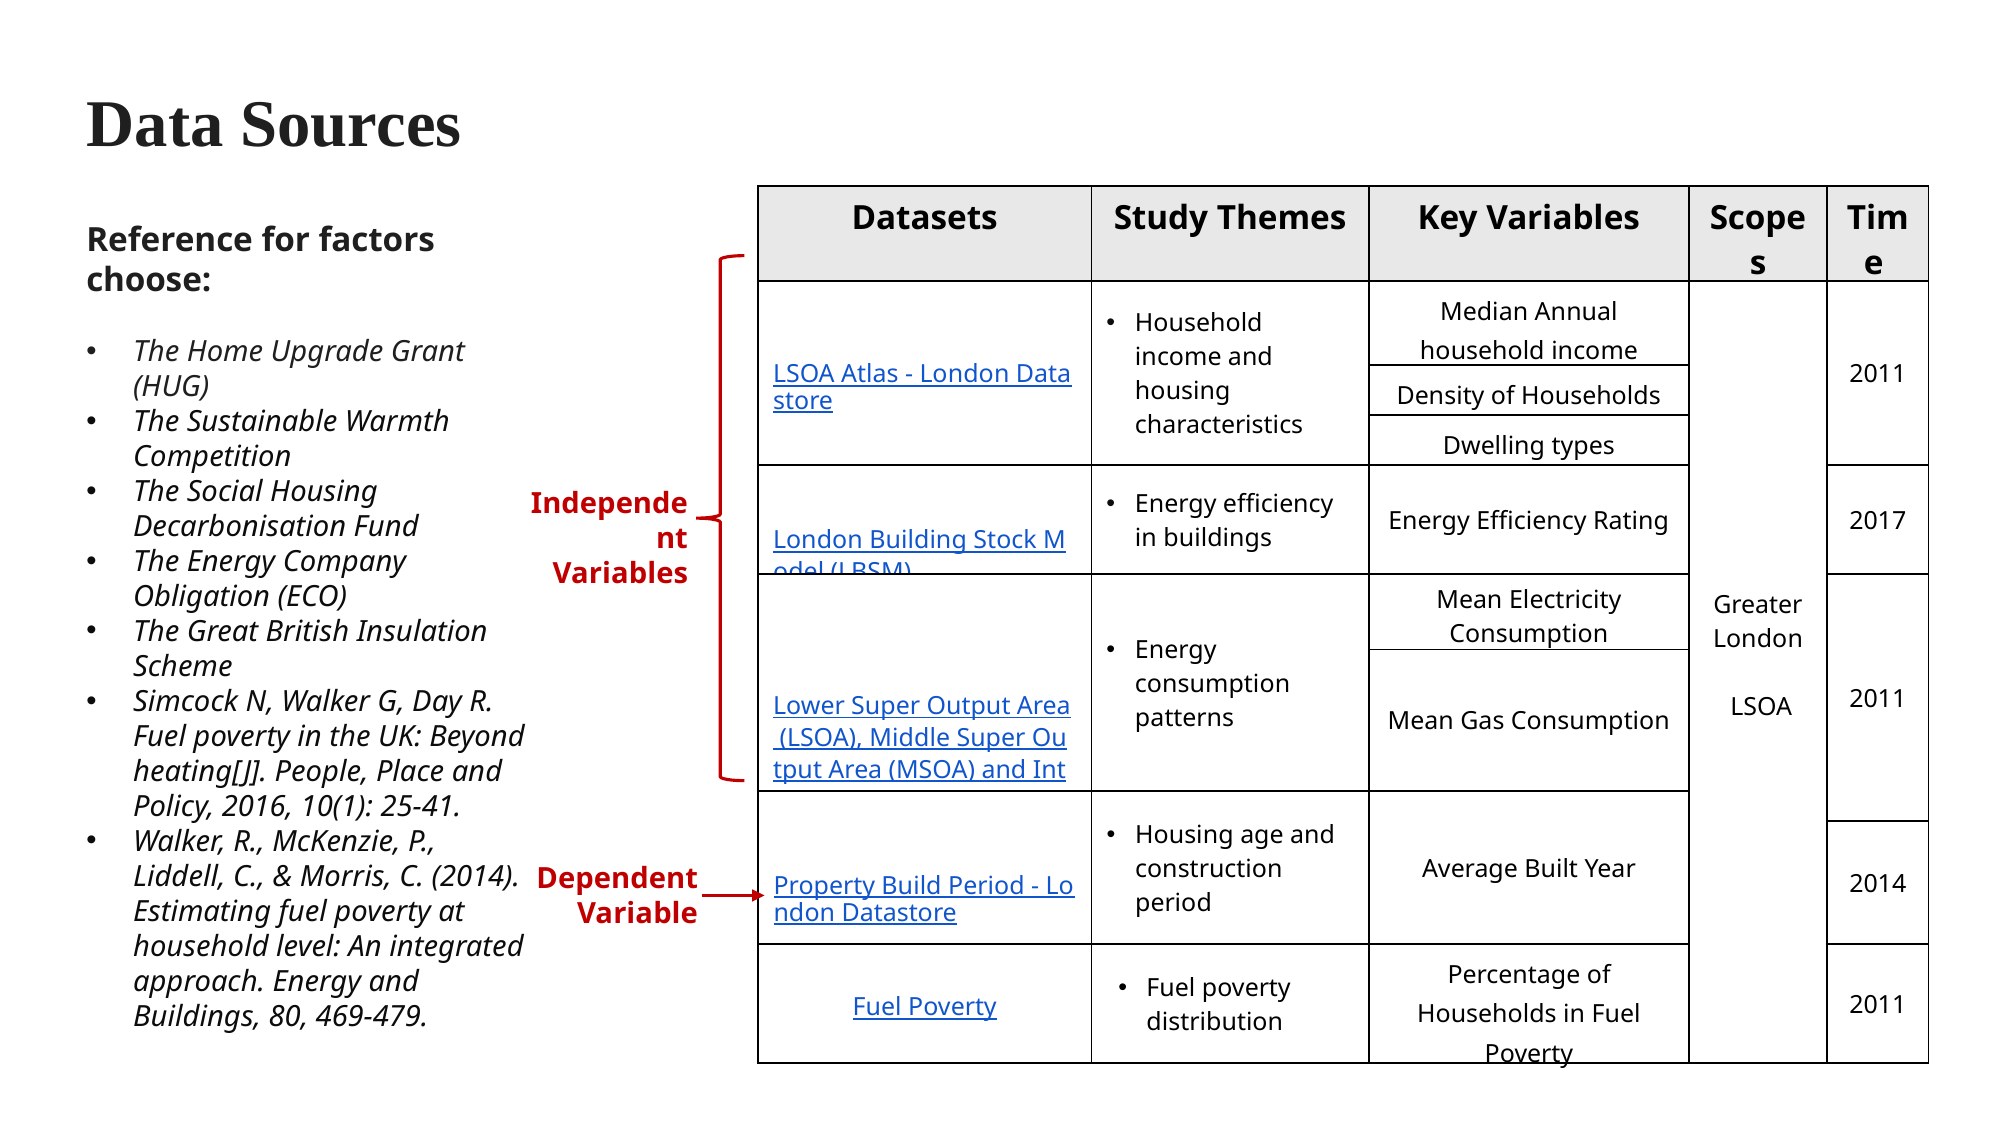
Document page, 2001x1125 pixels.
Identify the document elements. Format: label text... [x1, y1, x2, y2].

table_cell Greater London LSOA [1690, 282, 1826, 1062]
table_cell Median Annual household income [1370, 282, 1688, 364]
table_cell London Building Stock Model (LBSM) [759, 466, 1091, 573]
table_cell Mean Electricity Consumption [1370, 575, 1688, 649]
table_header Time [1828, 187, 1928, 280]
table_cell Mean Gas Consumption [1370, 650, 1688, 790]
text_box Reference for factors choose: The Home Upgrade Grant (HUG) The Sustainable Warmth Competition The Social Housing Decarbonisation Fund The Energy Company Obligation (ECO) The Great British Insulation Scheme Simcock N, Walker G, Day R. Fuel poverty in the UK: Beyond heating[J]. People, Place and Policy, 2016, 10(1): 25-41. Walker, R., McKenzie, P., Liddell, C., & Morris, C. (2014). Estimating fuel poverty at household level: An integrated approach. Energy and Buildings, 80, 469-479. [71, 210, 549, 1040]
table_cell Fuel Poverty [759, 945, 1091, 1062]
table_cell Lower Super Output Area (LSOA), Middle Super Output Area (MSOA) and Intermediate Geography Zone (IGZ) electricity and gas estimates - data.gov.uk [759, 575, 1091, 790]
text_box Data Sources [71, 71, 1165, 167]
table_cell Average Built Year [1370, 792, 1688, 943]
table_cell Energy consumption patterns [1092, 575, 1368, 790]
table_header Datasets [759, 187, 1091, 280]
table_cell Percentage of Households in Fuel Poverty [1370, 945, 1688, 1062]
text_box Dependent Variable [488, 852, 714, 938]
table_cell Dwelling types [1370, 416, 1688, 464]
table_cell 2014 [1828, 822, 1928, 943]
table_cell Housing age and construction period [1092, 792, 1368, 943]
table_cell 2017 [1828, 466, 1928, 573]
table_header Study Themes [1092, 187, 1368, 280]
table_cell Energy efficiency in buildings [1092, 466, 1368, 573]
table_cell 2011 [1828, 945, 1928, 1062]
table_cell Density of Households [1370, 366, 1688, 414]
table_cell 2011 [1828, 575, 1928, 820]
table_cell Energy Efficiency Rating [1370, 466, 1688, 573]
table_cell LSOA Atlas - London Datastore [759, 282, 1091, 464]
table_cell Property Build Period - London Datastore [759, 792, 1091, 943]
table_header Key Variables [1370, 187, 1688, 280]
table_header Scopes [1690, 187, 1826, 280]
table_cell 2011 [1828, 282, 1928, 464]
text_box Independent Variables [498, 476, 703, 597]
table_cell Household income and housing characteristics [1092, 282, 1368, 464]
table_cell Fuel poverty distribution [1092, 945, 1368, 1062]
text_box [703, 254, 745, 783]
